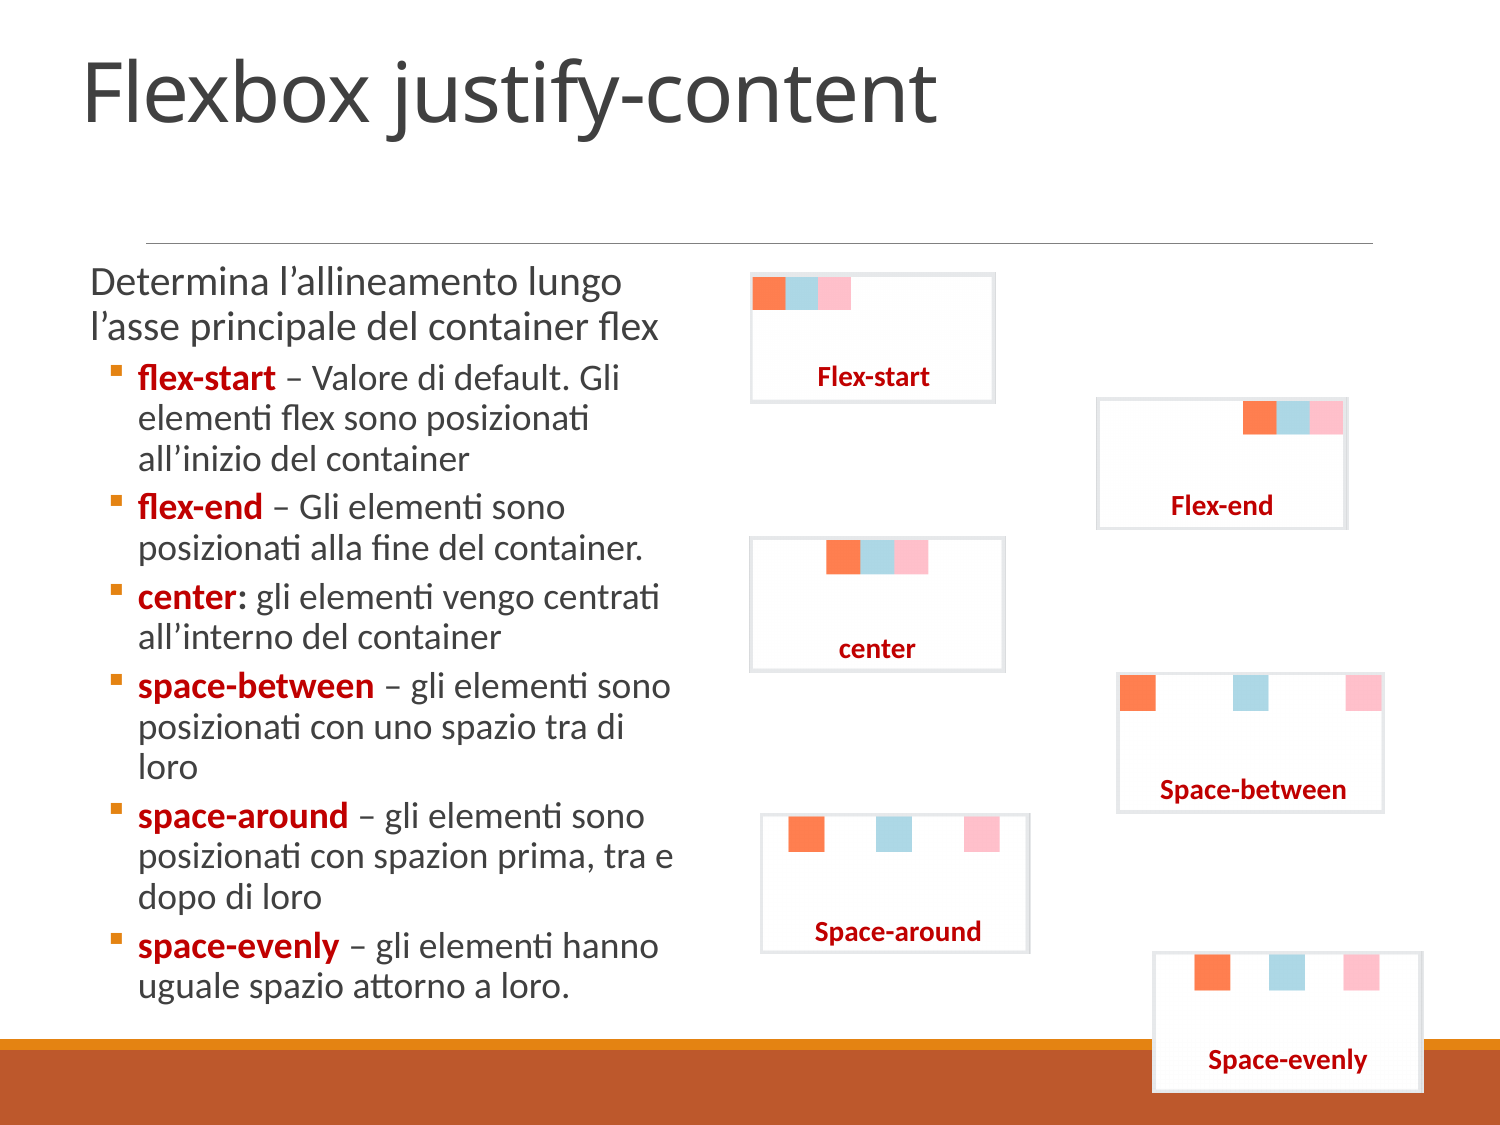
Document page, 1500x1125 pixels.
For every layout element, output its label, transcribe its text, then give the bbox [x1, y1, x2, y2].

picture [748, 536, 1007, 674]
picture [760, 812, 1031, 955]
list Determina l’allineamento lungo l’asse principale del container flex flex-start – Valore di default. Gli elementi flex sono posizionati all’inizio del container flex-end – Gli elementi sono posizionati alla fine del container. center: gli elementi vengo centrati all’interno del container space-between – gli elementi sono posizionati con uno spazio tra di loro space-around – gli elementi sono posizionati con spazion prima, tra e dopo di loro space-evenly – gli elementi hanno uguale spazio attorno a loro. [75, 251, 675, 1059]
picture [1095, 397, 1350, 530]
picture [1115, 672, 1385, 814]
picture [749, 271, 996, 405]
title Flexbox justify-content [64, 47, 1424, 227]
picture [1152, 950, 1424, 1093]
